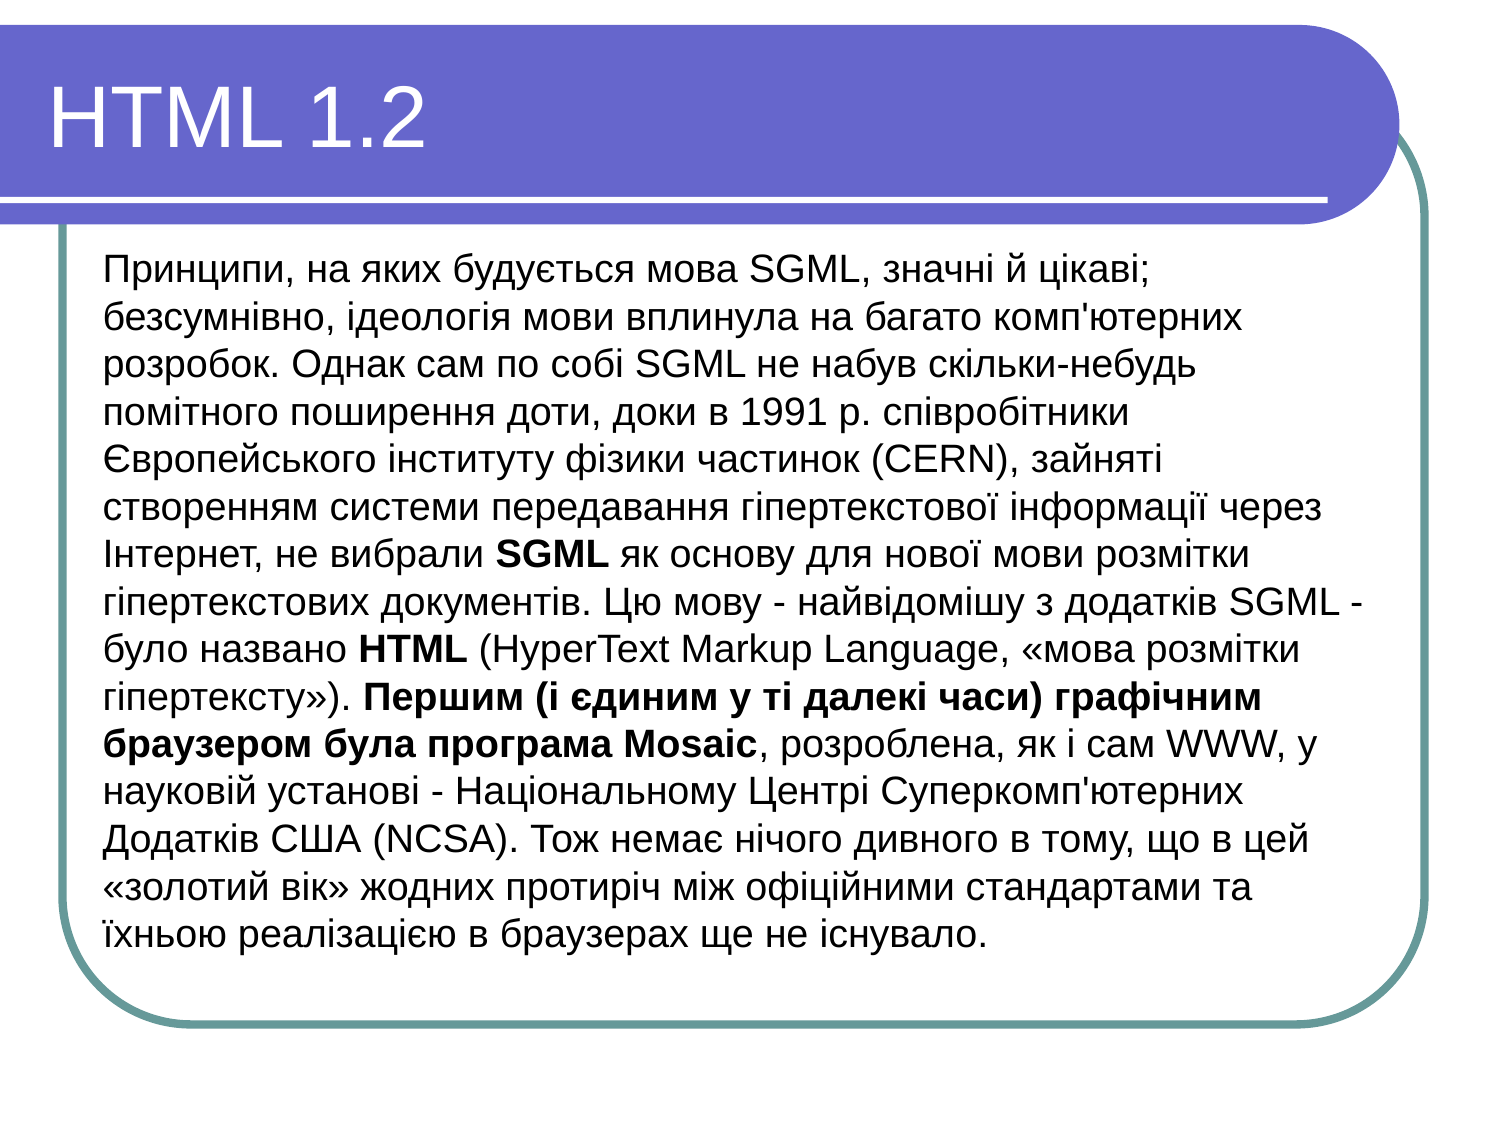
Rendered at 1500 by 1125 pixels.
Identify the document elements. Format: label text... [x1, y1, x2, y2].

text_box HTML 1.2 [32, 37, 1347, 188]
text_box Принципи, на яких будується мова SGML, значні й цікаві; безсумнівно, ідеологія мови вплинула на багато комп'ютерних розробок. Однак сам по собі SGML не набув скільки-небудь помітного поширення доти, доки в 1991 р. співробітники Європейського інституту фізики частинок (CERN), зайняті створенням системи передавання гіпертекстової інформації через Інтернет, не вибрали SGML як основу для нової мови розмітки гіпертекстових документів. Цю мову - найвідомішу з додатків SGML - було названо HTML (HyperText Markup Language, «мова розмітки гіпертексту»). Першим (і єдиним у ті далекі часи) графічним браузером була програма Mosaic, розроблена, як і сам WWW, у науковій установі - Національному Центрі Суперкомп'ютерних Додатків США (NCSA). Тож немає нічого дивного в тому, що в цей «золотий вік» жодних протиріч між офіційними стандартами та їхньою реалізацією в браузерах ще не існувало. [87, 235, 1400, 988]
